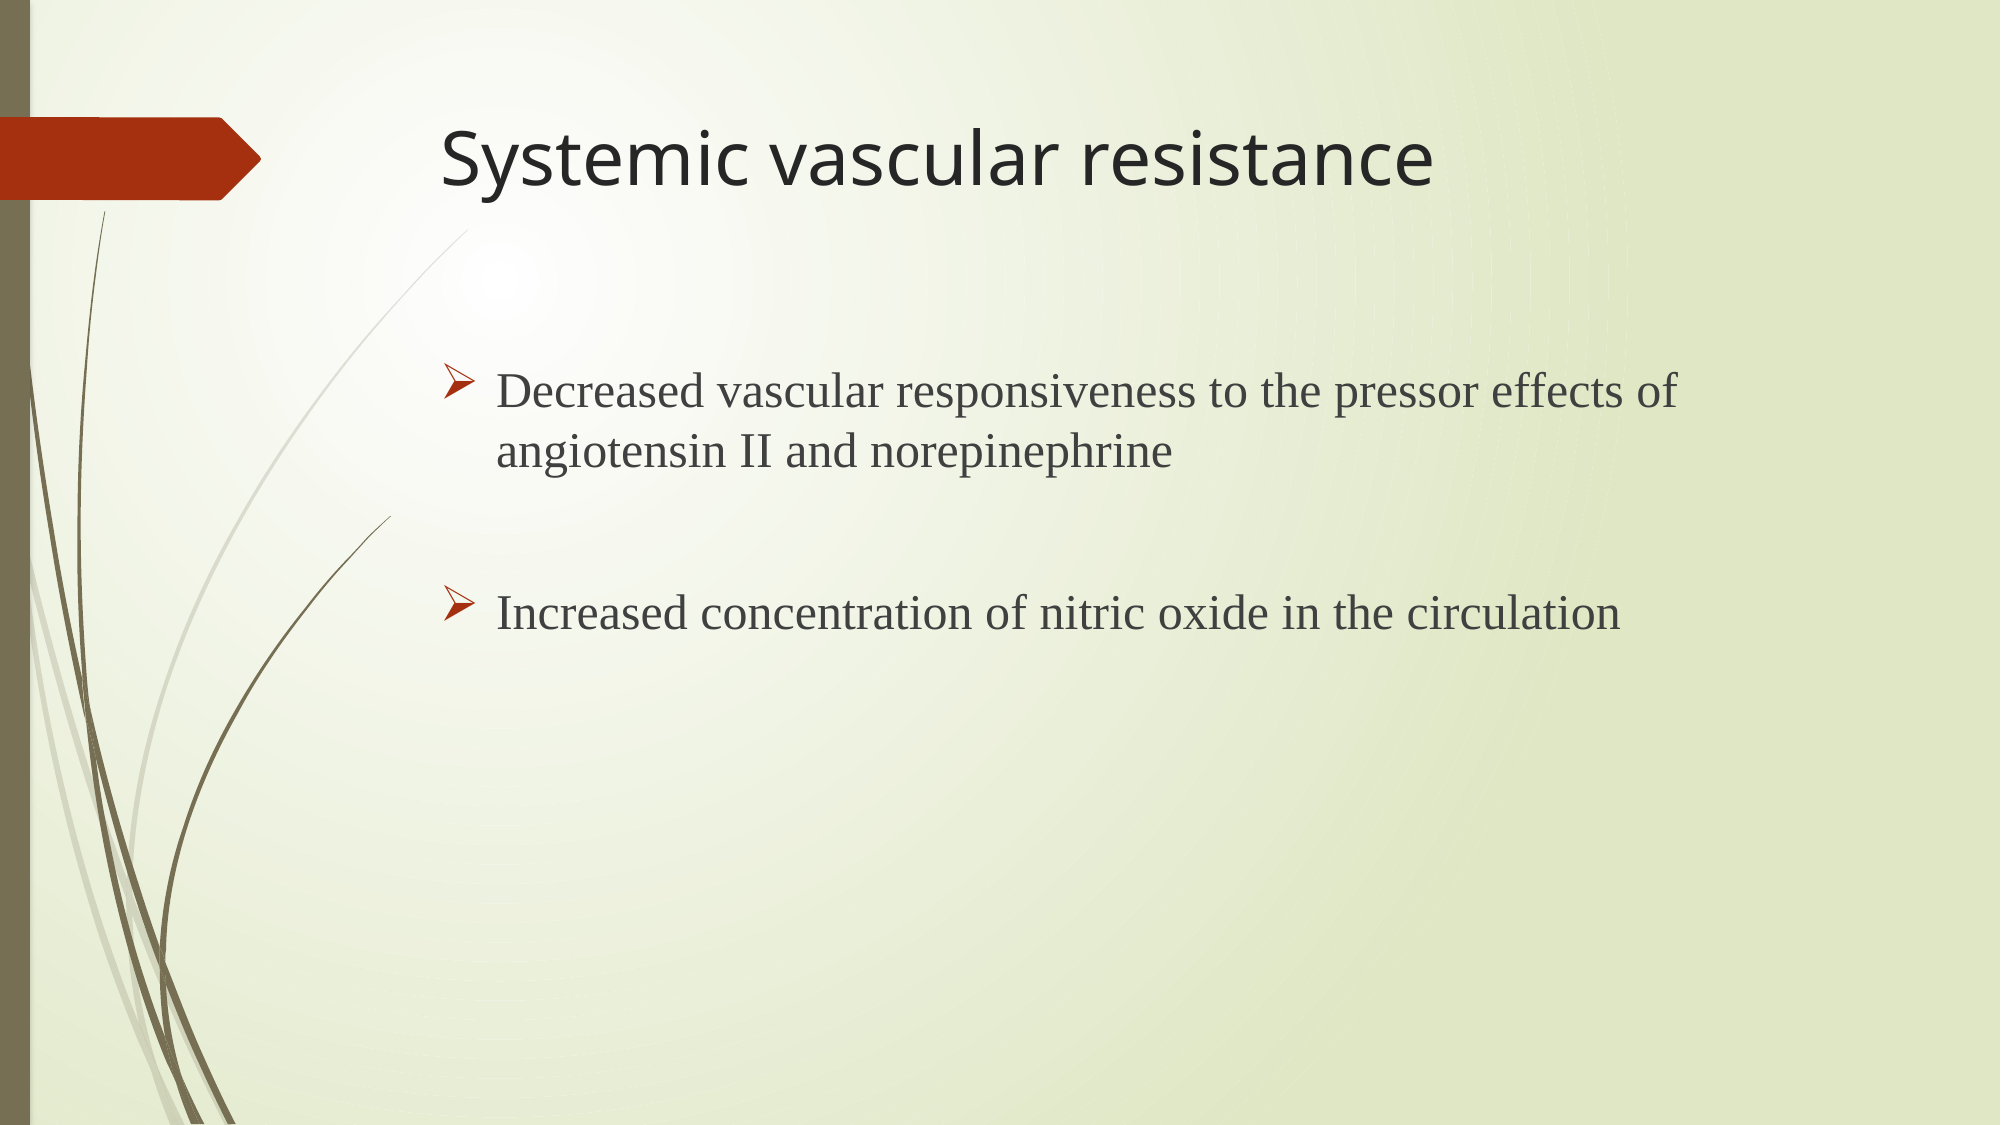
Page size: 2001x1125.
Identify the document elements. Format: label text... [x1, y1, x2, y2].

list Decreased vascular responsiveness to the pressor effects of angiotensin II and norepinephrine Increased concentration of nitric oxide in the circulation [424, 350, 1888, 970]
title Systemic vascular resistance [425, 102, 1888, 313]
